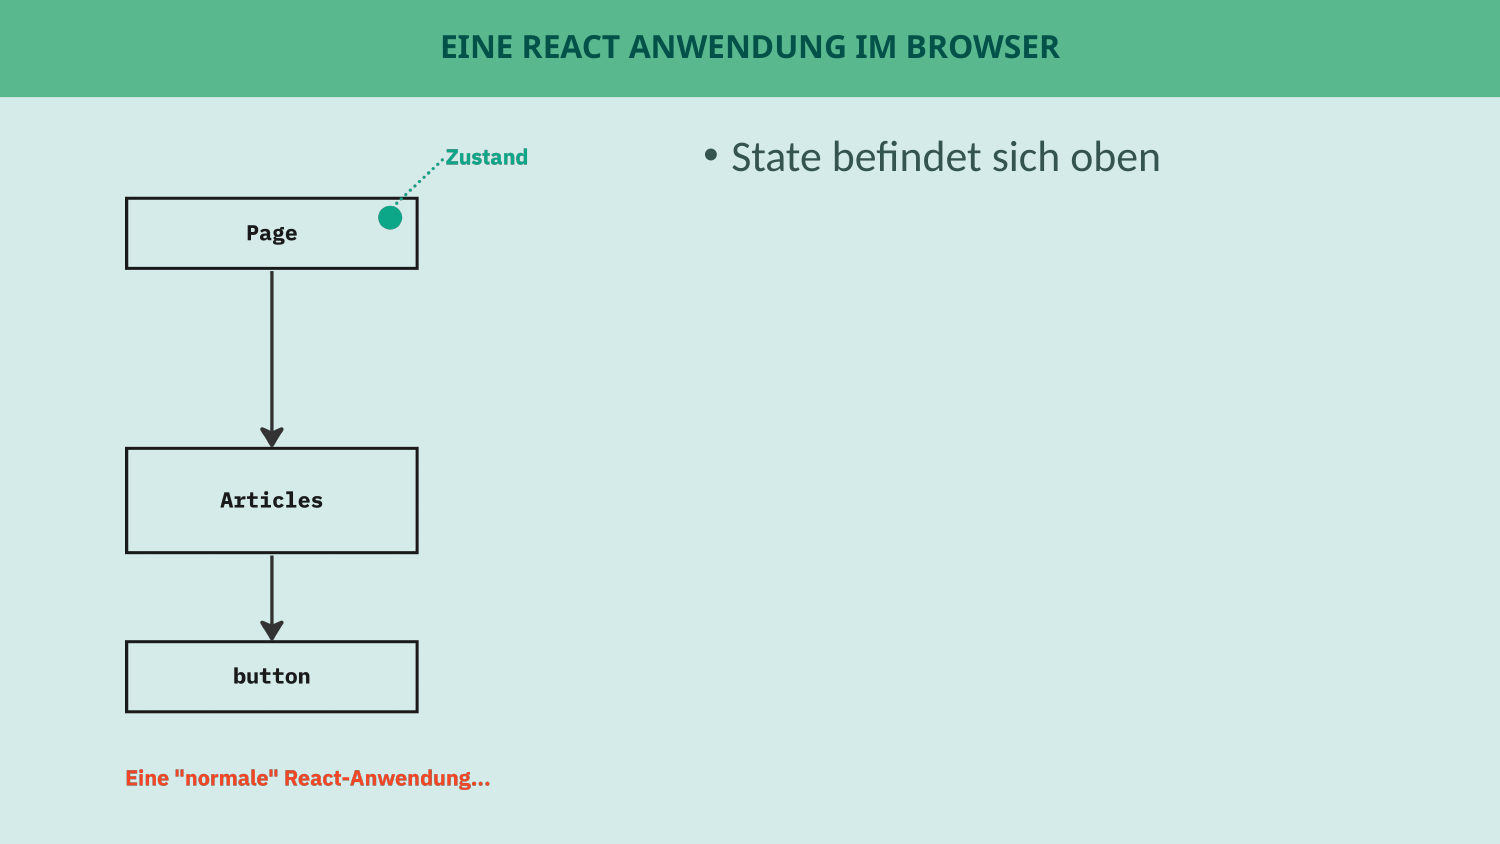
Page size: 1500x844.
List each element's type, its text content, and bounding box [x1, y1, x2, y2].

title Eine React Anwendung im Browser [0, 0, 1500, 98]
picture [125, 142, 530, 792]
list State befindet sich oben [688, 126, 1470, 782]
